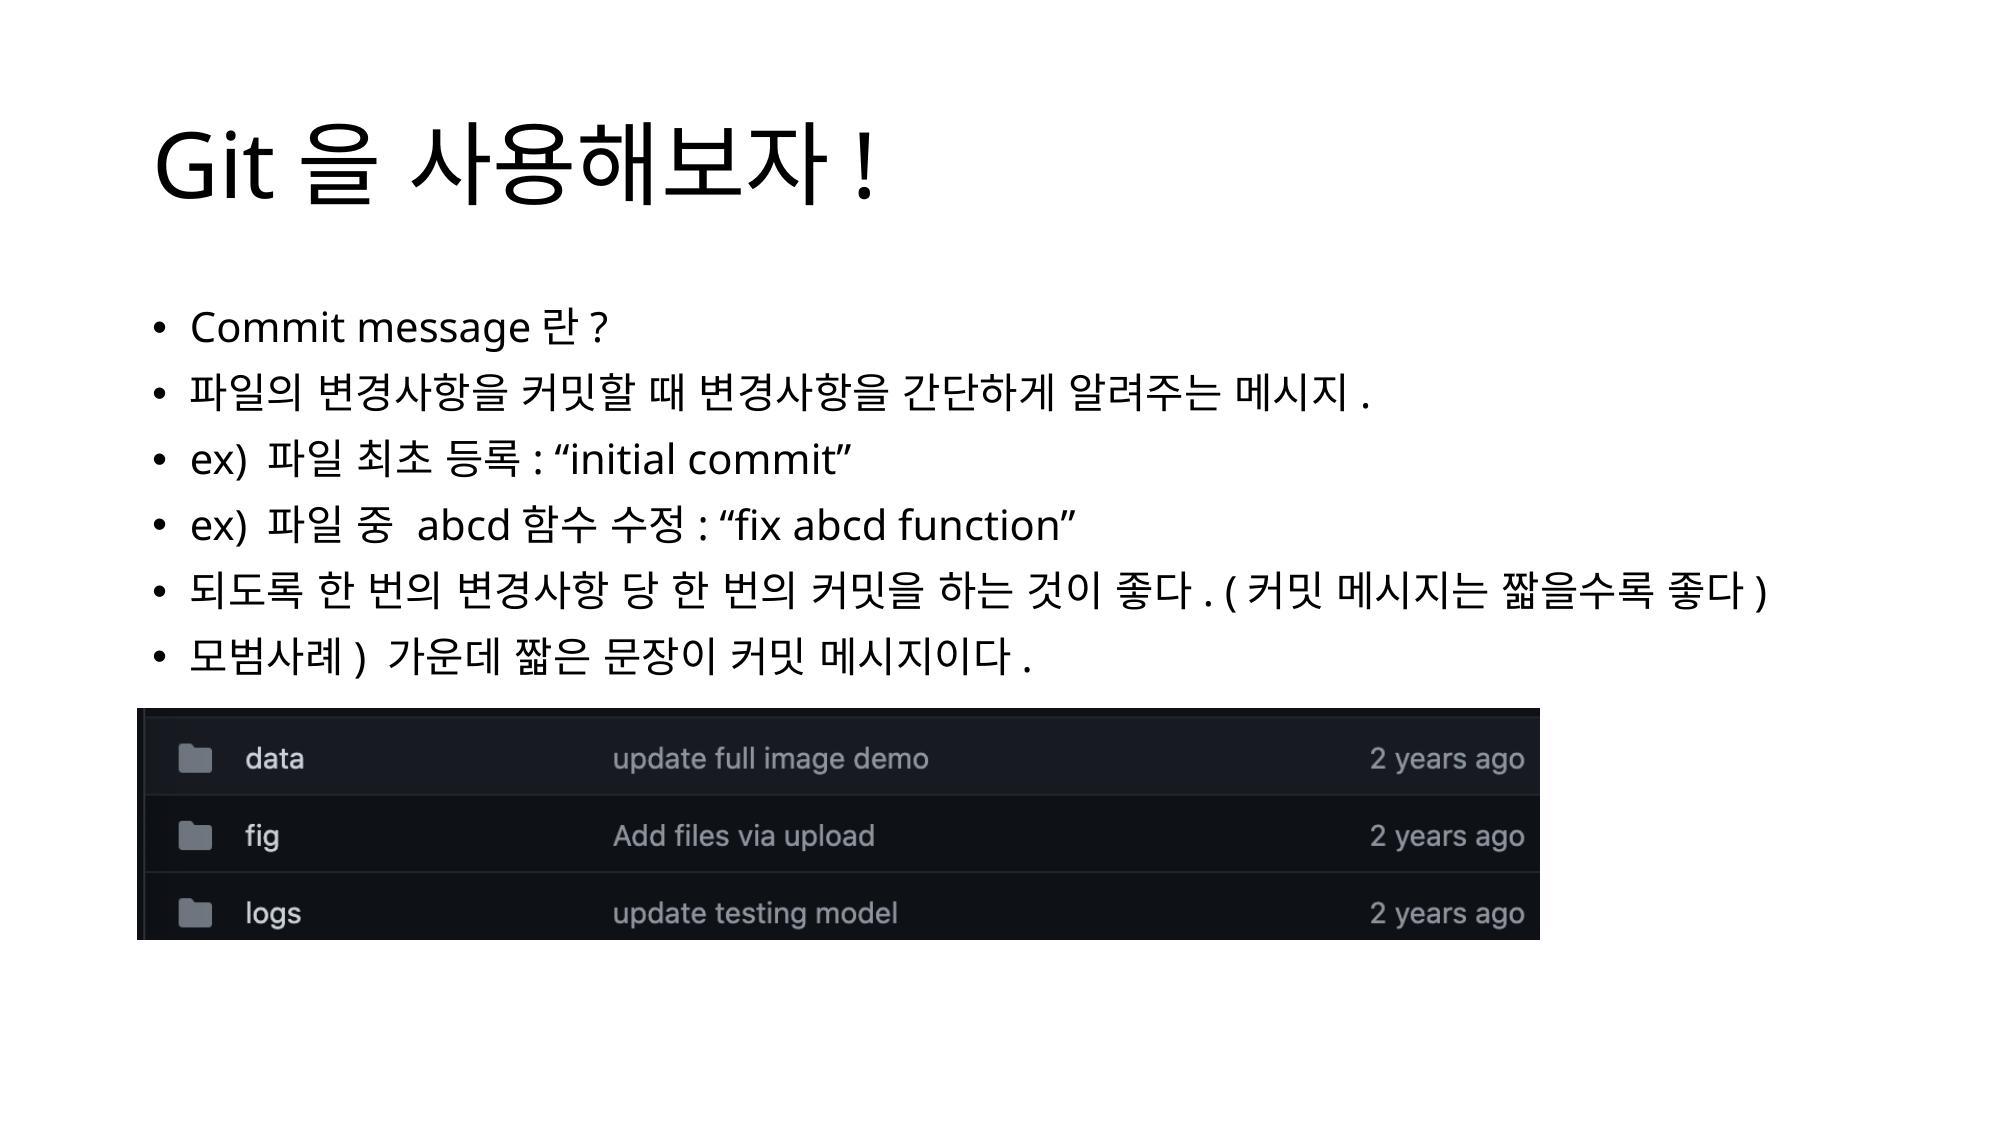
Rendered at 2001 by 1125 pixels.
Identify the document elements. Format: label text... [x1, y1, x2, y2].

list Commit message란? 파일의 변경사항을 커밋할 때 변경사항을 간단하게 알려주는 메시지. ex) 파일 최초 등록: “initial commit” ex) 파일 중 abcd함수 수정: “fix abcd function” 되도록 한 번의 변경사항 당 한 번의 커밋을 하는 것이 좋다. (커밋 메시지는 짧을수록 좋다) 모범사례) 가운데 짧은 문장이 커밋 메시지이다. [137, 299, 1863, 1014]
picture [137, 708, 1540, 940]
title Git을 사용해보자! [137, 59, 1863, 278]
